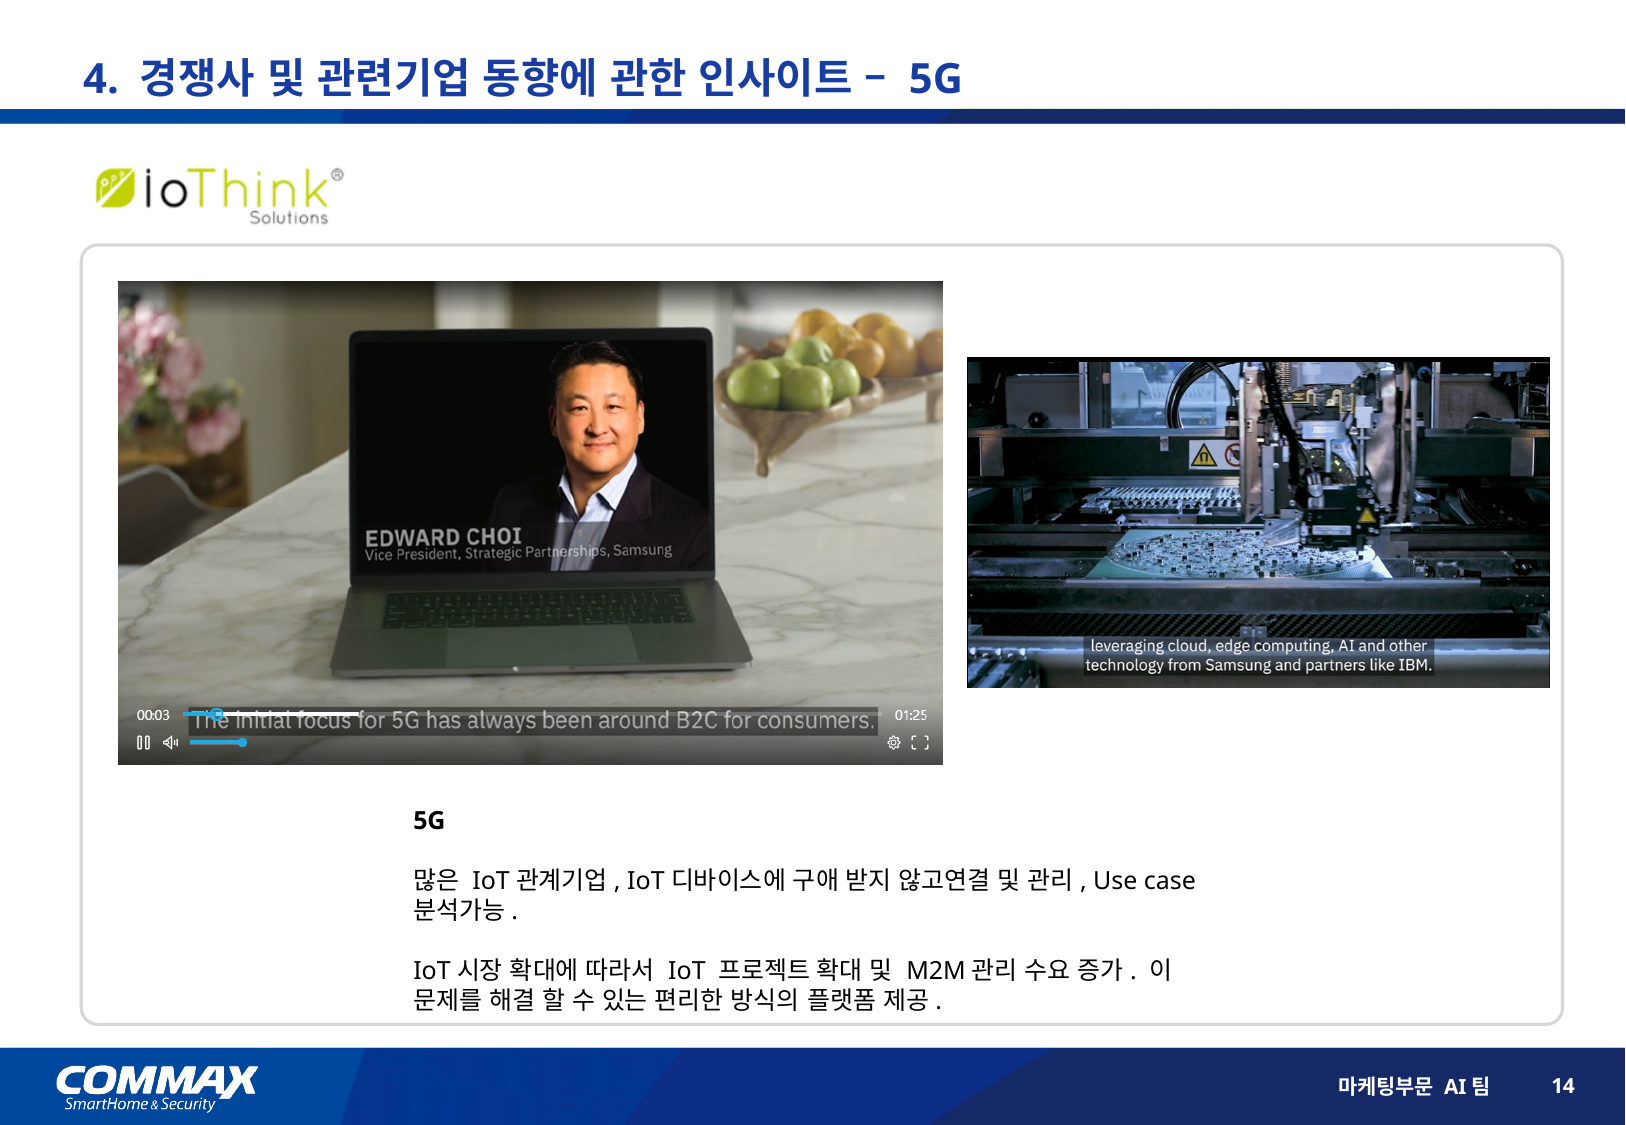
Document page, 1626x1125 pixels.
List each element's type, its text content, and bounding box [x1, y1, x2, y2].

picture [0, 0, 1625, 1125]
text_box [79, 242, 1565, 1027]
text_box 5G 많은 IoT관계기업, IoT디바이스에 구애 받지 않고연결 및 관리, Use case 분석가능. IoT시장 확대에 따라서 IoT 프로젝트 확대 및 M2M관리 수요 증가. 이 문제를 해결 할 수 있는 편리한 방식의 플랫폼 제공. [398, 797, 1259, 1022]
text_box 4. 경쟁사 및 관련기업 동향에 관한 인사이트 – 5G [68, 19, 1368, 109]
